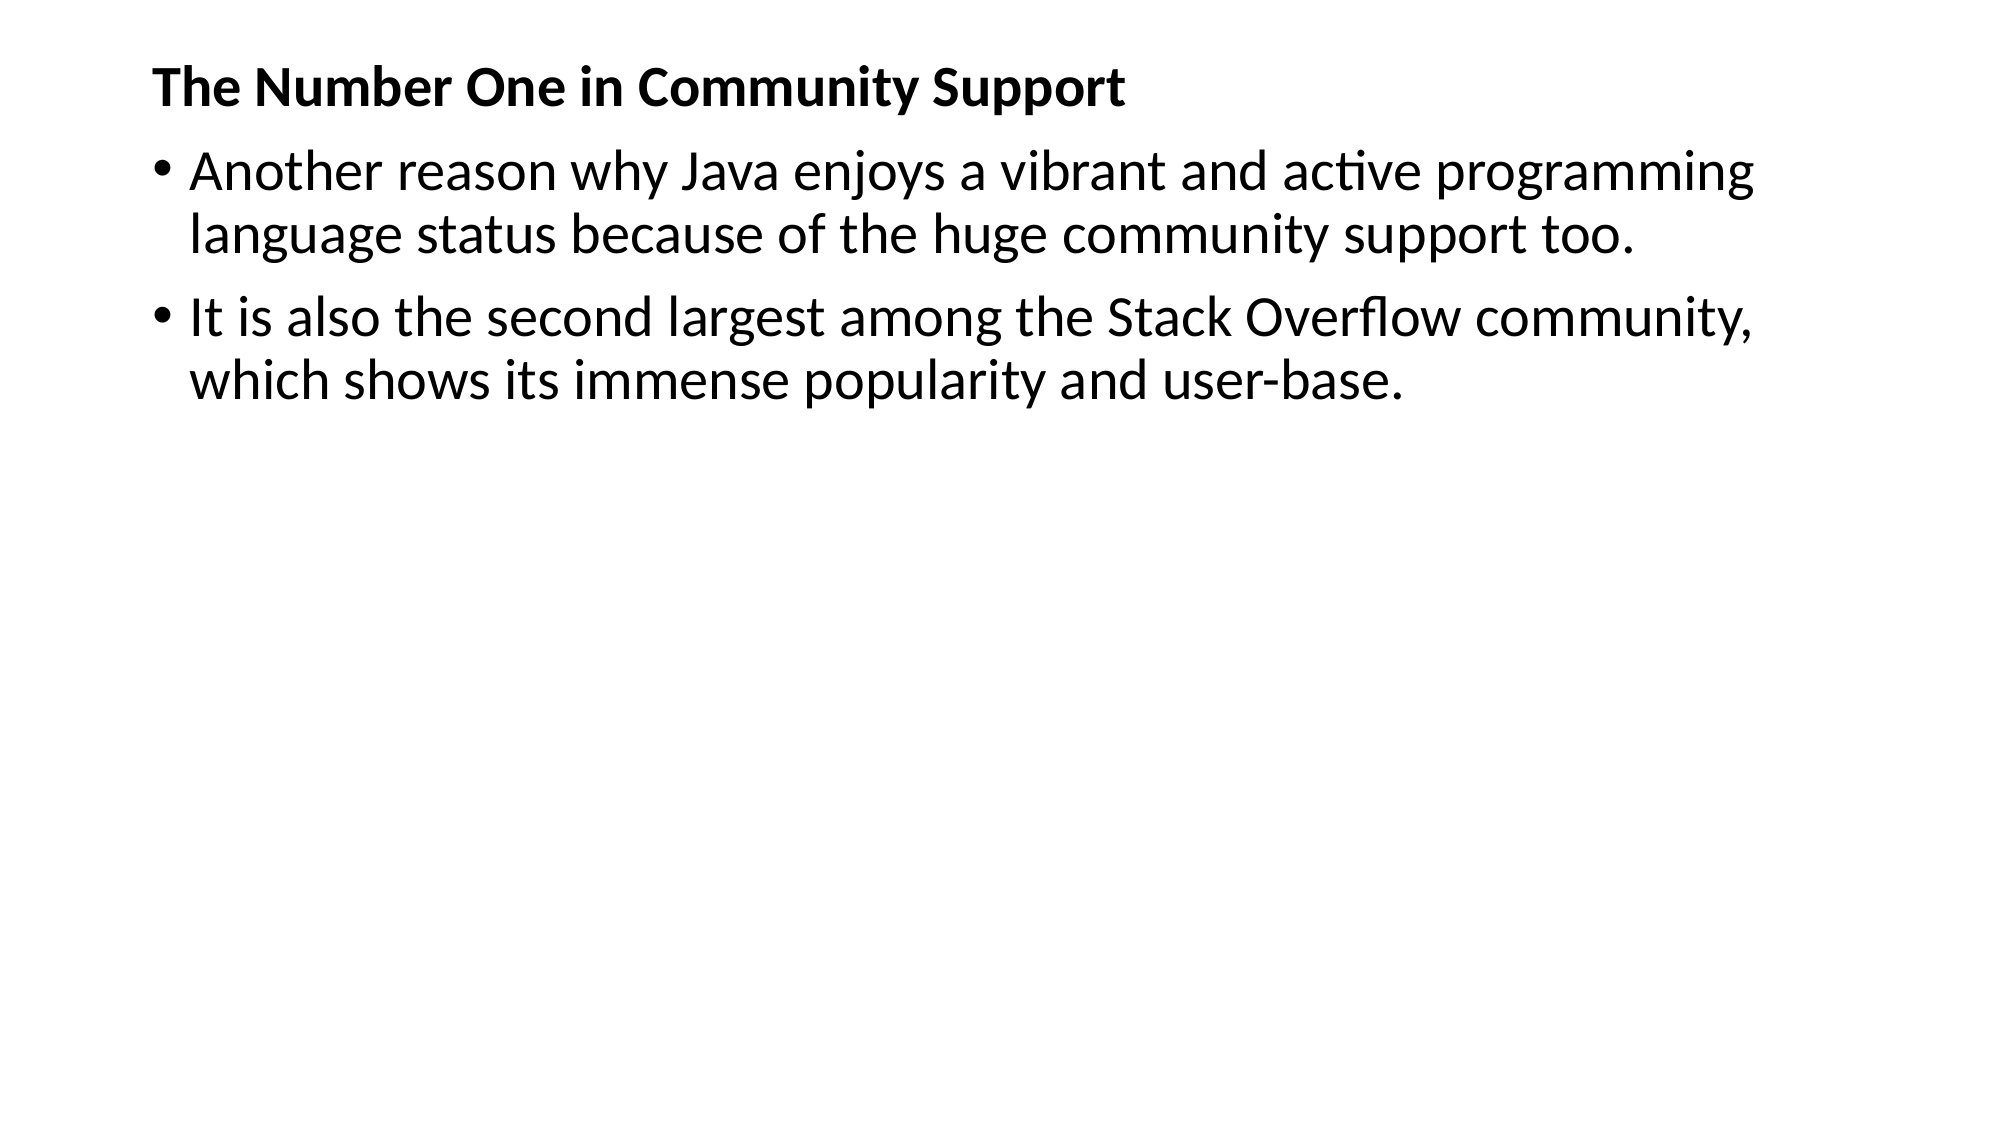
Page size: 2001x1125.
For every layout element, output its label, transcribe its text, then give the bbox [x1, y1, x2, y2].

list The Number One in Community Support Another reason why Java enjoys a vibrant and active programming language status because of the huge community support too. It is also the second largest among the Stack Overflow community, which shows its immense popularity and user-base. [137, 48, 1863, 1014]
